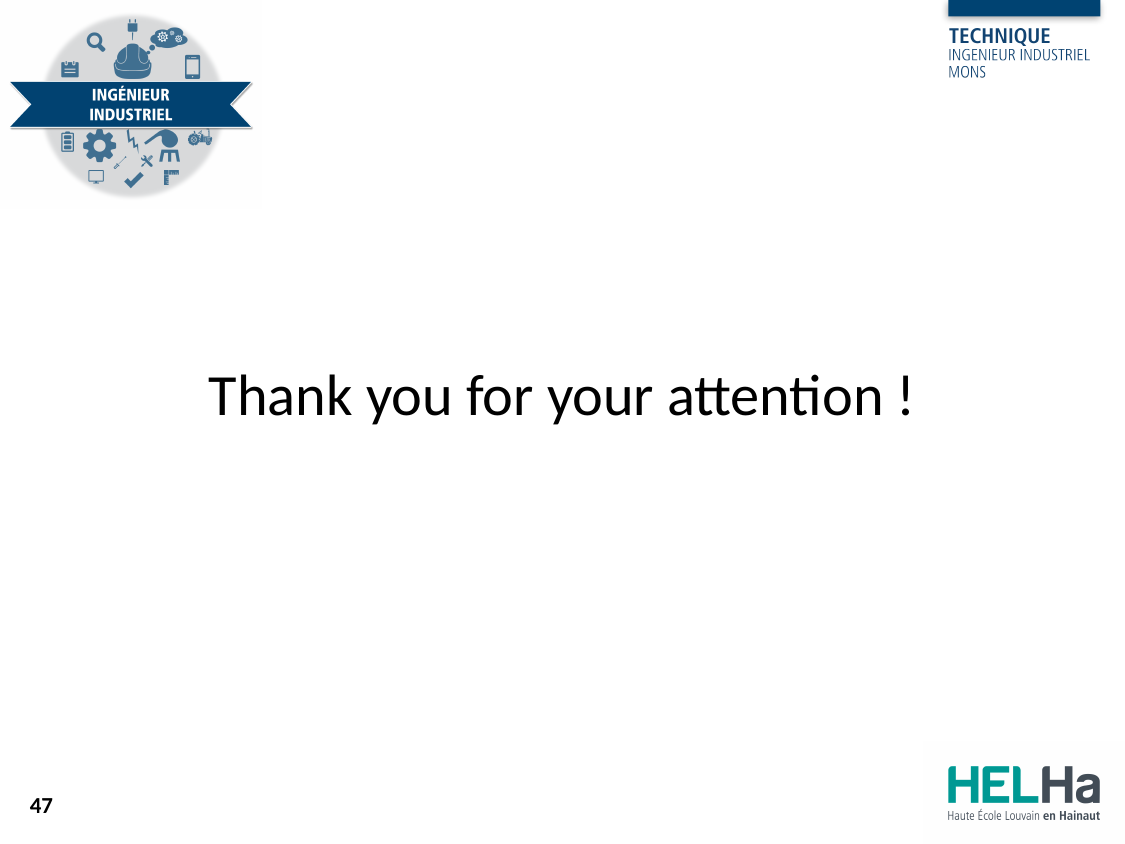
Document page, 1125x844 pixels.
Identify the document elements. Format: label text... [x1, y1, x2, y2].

picture [0, 0, 262, 209]
picture [947, 5, 1101, 100]
picture [923, 741, 1125, 844]
slide_number 47 [14, 782, 111, 827]
title Thank you for your attention ! [56, 321, 1069, 463]
